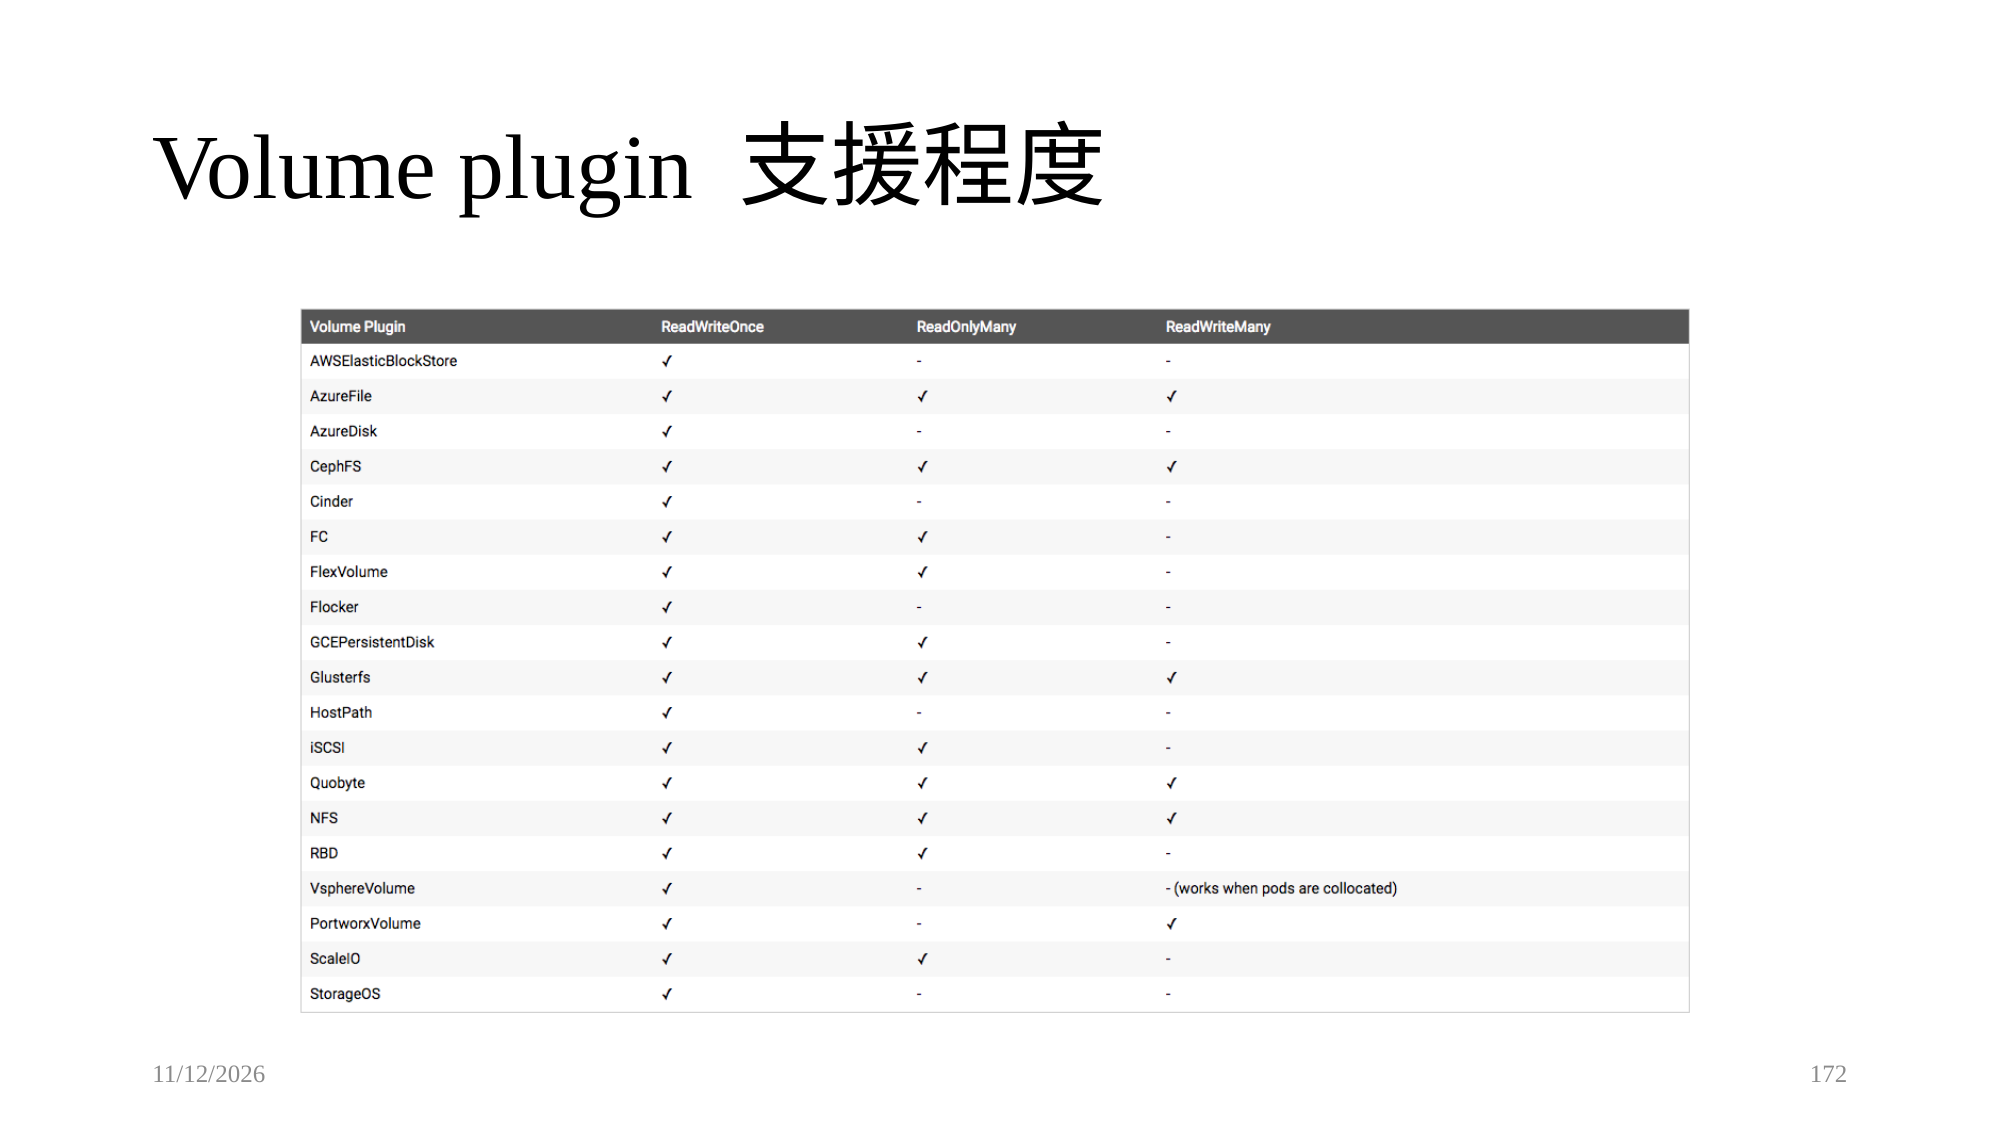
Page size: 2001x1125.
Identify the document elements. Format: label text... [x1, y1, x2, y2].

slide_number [137, 1042, 588, 1103]
slide_number 172 [1412, 1042, 1863, 1103]
title Volume plugin 支援程度 [137, 59, 1863, 278]
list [292, 299, 1708, 1014]
